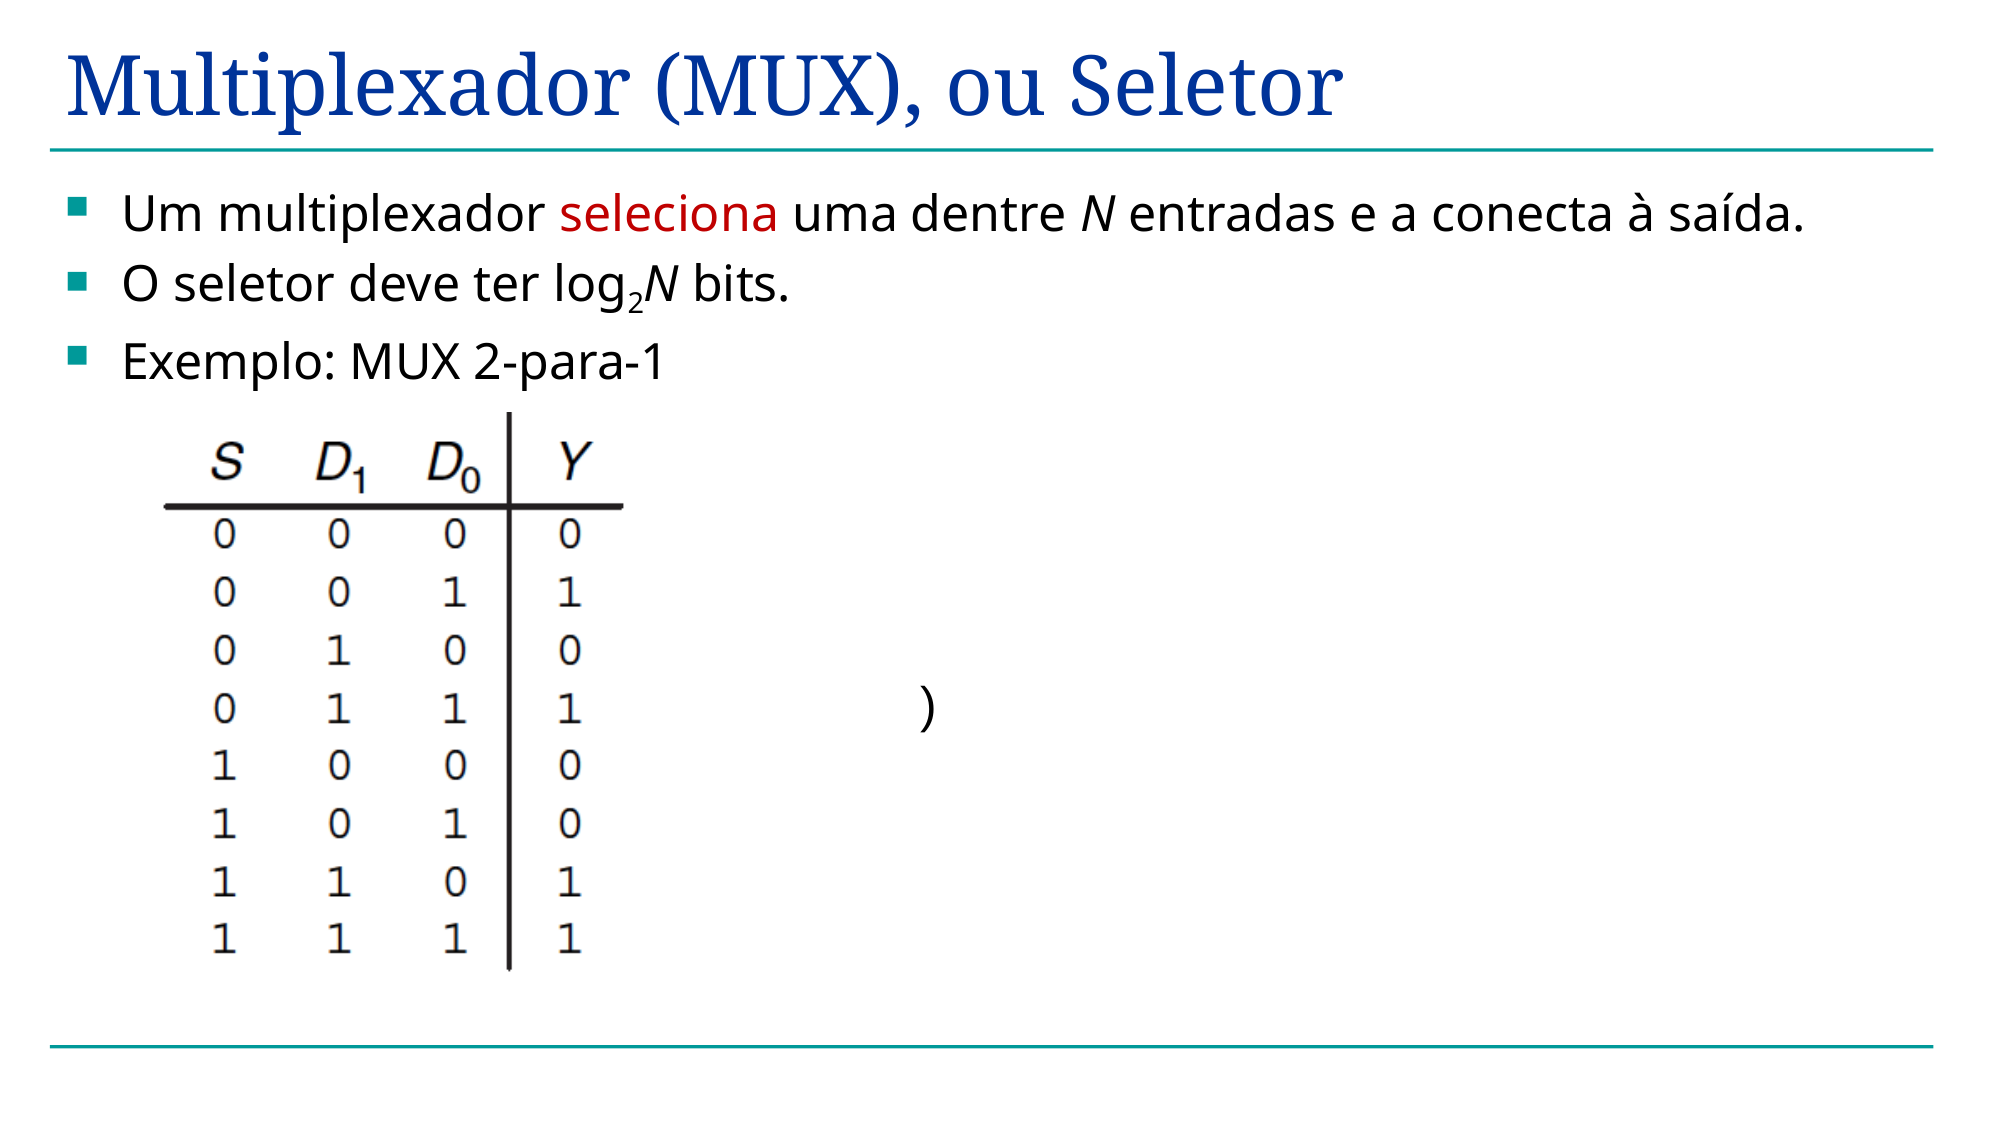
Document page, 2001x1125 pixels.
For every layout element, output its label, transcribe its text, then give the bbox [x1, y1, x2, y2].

picture [133, 412, 647, 996]
list Um multiplexador seleciona uma dentre N entradas e a conecta à saída. O seletor deve ter log2N bits. Exemplo: MUX 2-para-1 [49, 173, 1934, 975]
title Multiplexador (MUX), ou Seletor [49, 24, 1934, 173]
